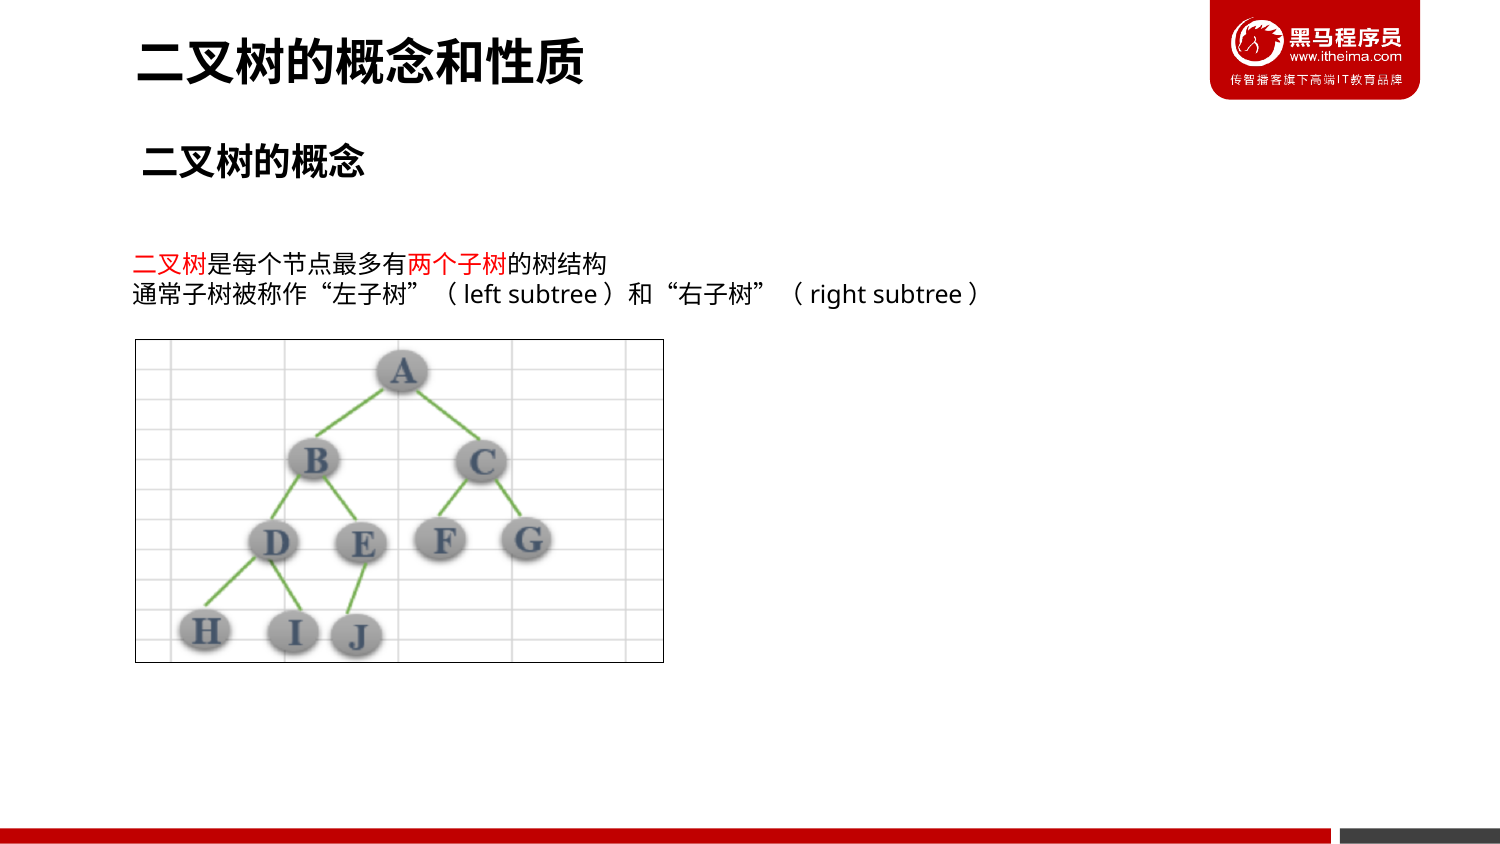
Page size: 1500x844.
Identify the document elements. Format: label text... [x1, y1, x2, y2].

picture [135, 338, 664, 663]
text_box 二叉树的概念和性质 [123, 0, 1007, 132]
picture [1212, 8, 1421, 94]
text_box 二叉树是每个节点最多有两个子树的树结构 通常子树被称作“左子树”（left subtree）和“右子树”（right subtree） [117, 241, 1009, 316]
text_box 二叉树的概念 [126, 131, 382, 191]
